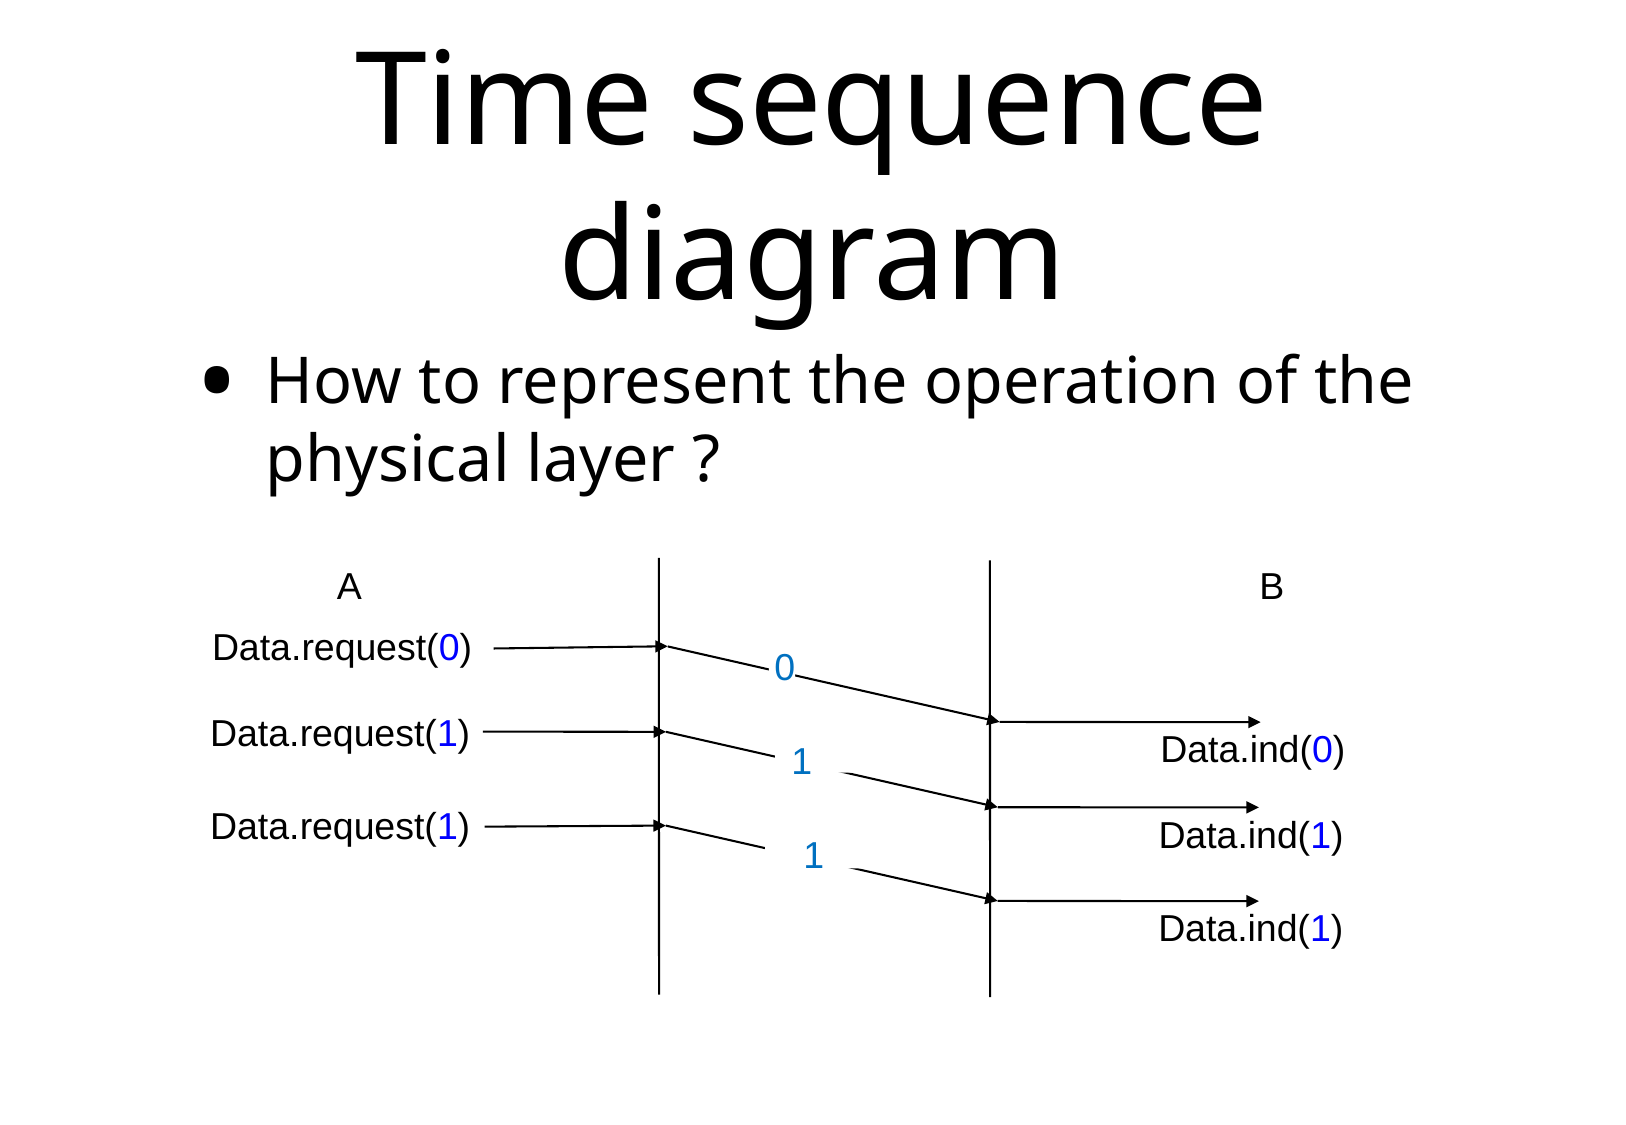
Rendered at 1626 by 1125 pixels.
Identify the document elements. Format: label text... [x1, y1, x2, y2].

title Time sequence diagram [158, 29, 1467, 311]
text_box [210, 630, 1347, 716]
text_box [335, 959, 1290, 998]
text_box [208, 809, 1345, 952]
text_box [335, 557, 1290, 628]
list How to represent the operation of the physical layer ? [158, 319, 1467, 979]
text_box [208, 715, 1346, 809]
